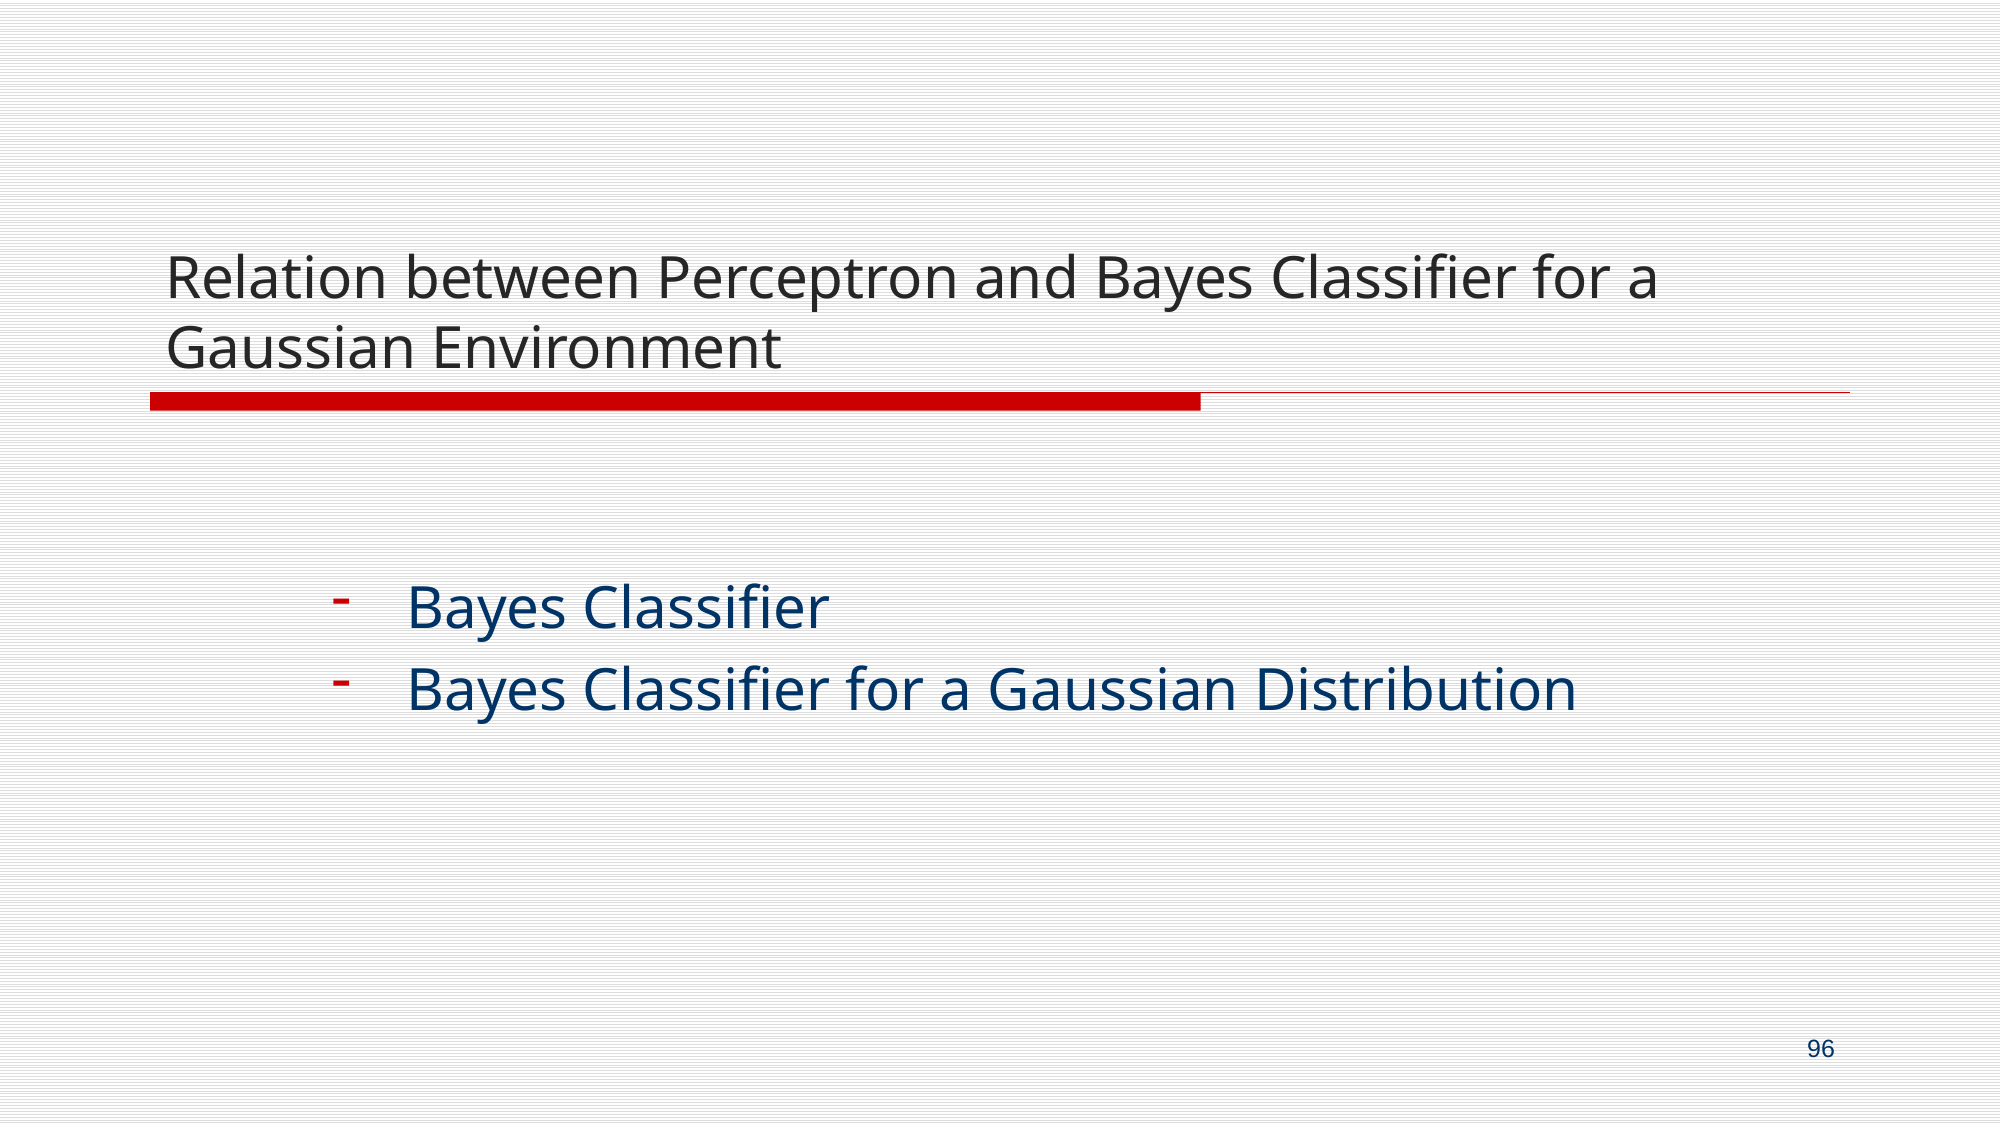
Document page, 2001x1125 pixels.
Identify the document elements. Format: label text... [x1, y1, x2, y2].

subtitle Bayes Classifier Bayes Classifier for a Gaussian Distribution [316, 562, 1850, 825]
title Relation between Perceptron and Bayes Classifier for a Gaussian Environment [150, 162, 1850, 388]
slide_number 96 [1433, 1024, 1851, 1101]
